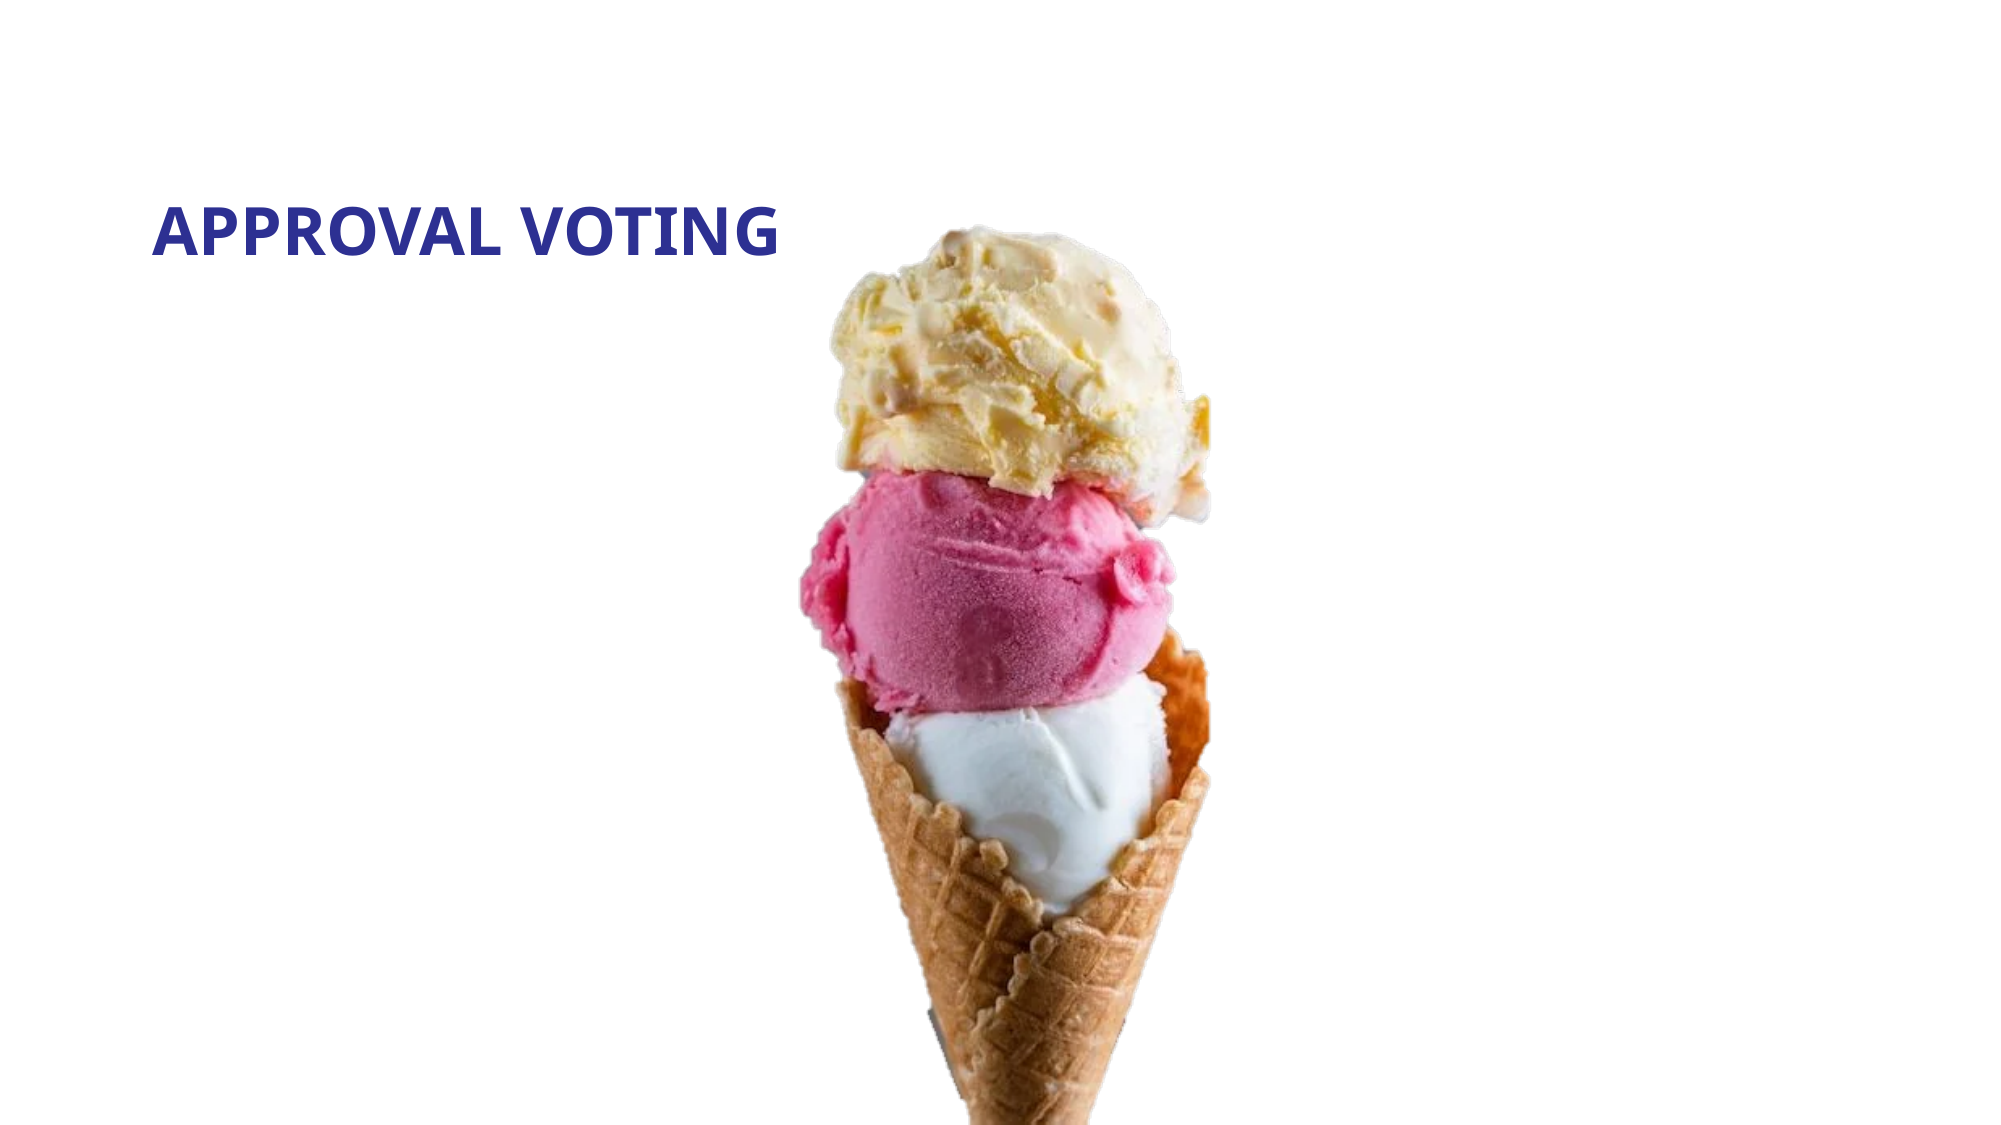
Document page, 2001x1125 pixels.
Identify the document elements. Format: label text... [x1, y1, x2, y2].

title APPROVAL VOTING [137, 74, 1863, 278]
picture [605, 114, 1280, 1125]
